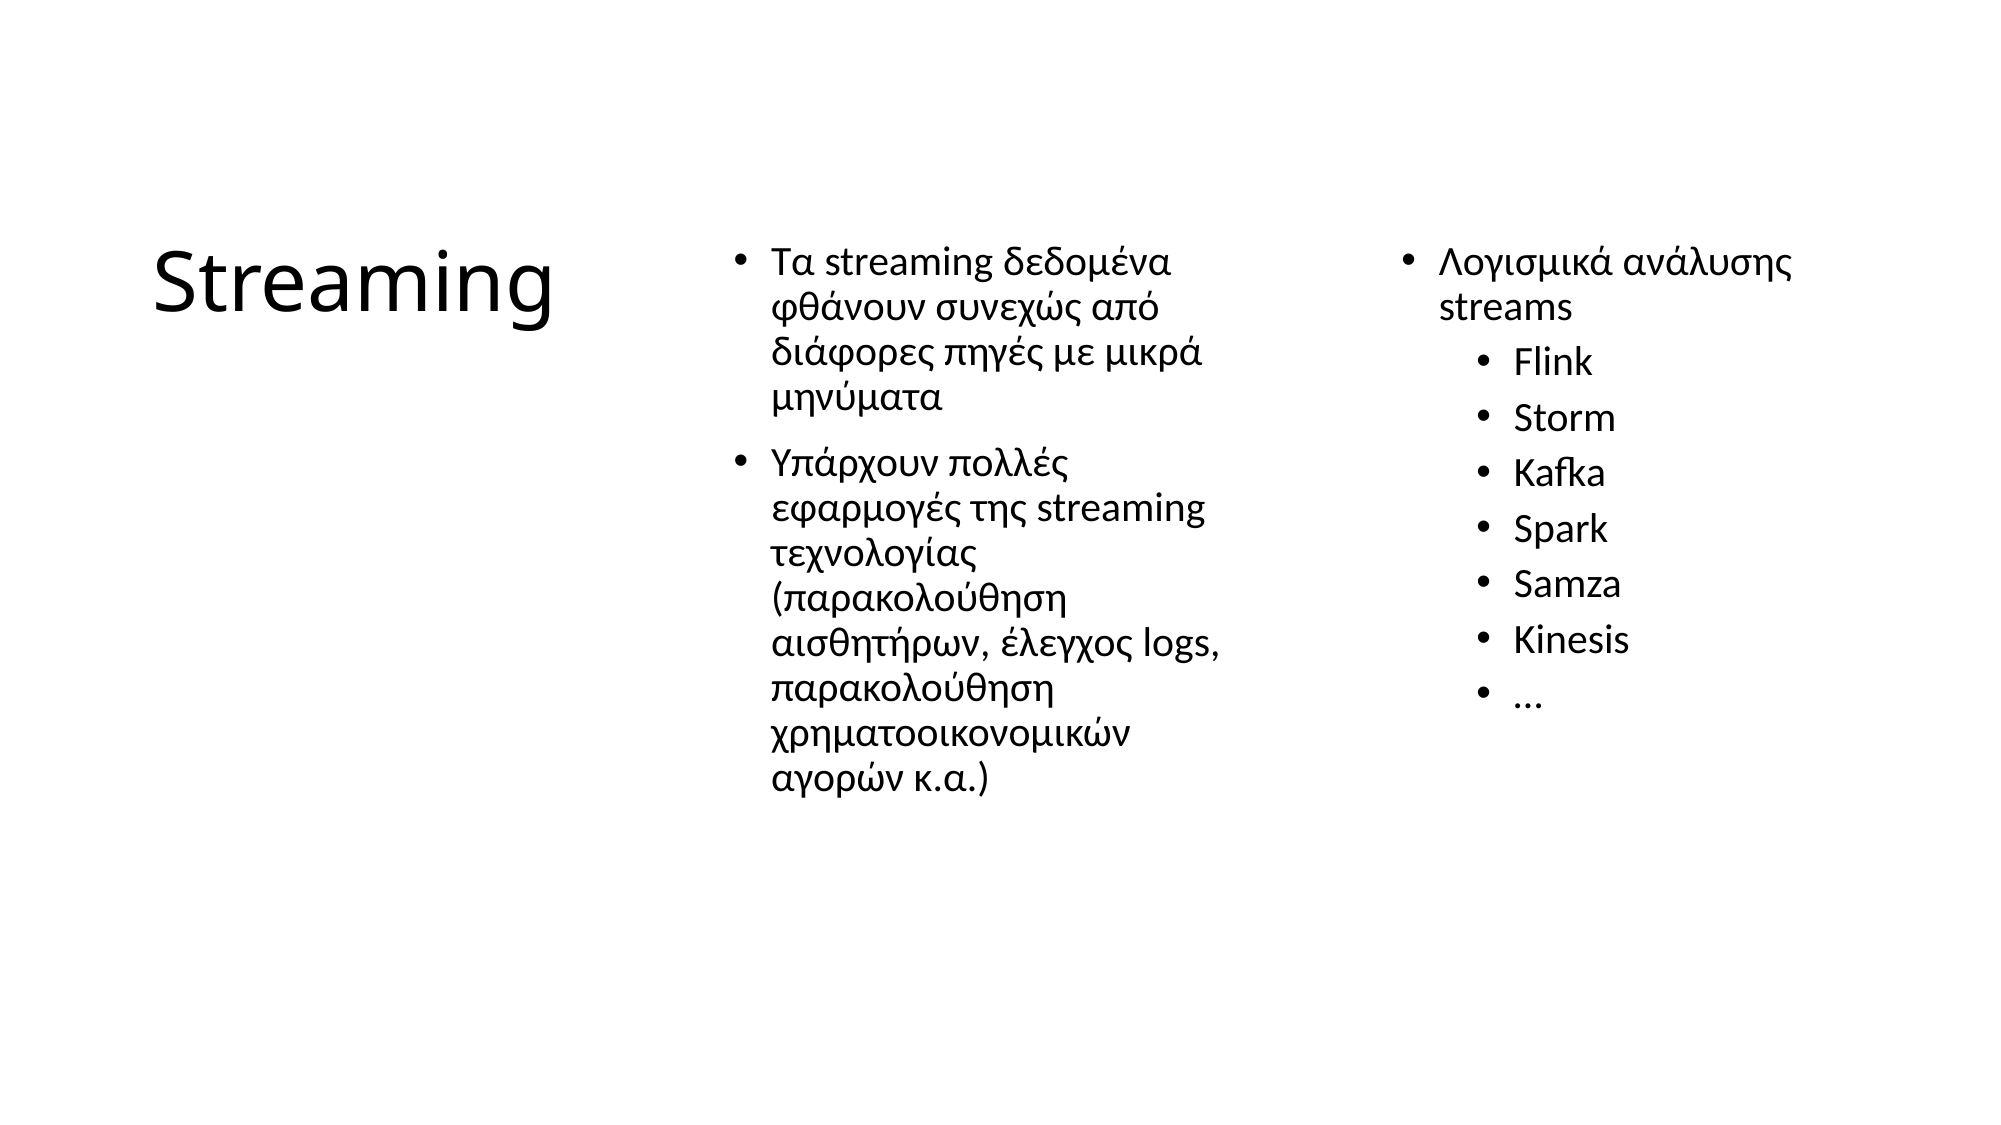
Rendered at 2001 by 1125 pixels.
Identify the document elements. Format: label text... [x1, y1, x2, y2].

list Λογισμικά ανάλυσης streams Flink Storm Kafka Spark Samza Kinesis … [1386, 231, 1911, 948]
title Streaming [137, 231, 613, 948]
list Τα streaming δεδομένα φθάνουν συνεχώς από διάφορες πηγές με μικρά μηνύματα Υπάρχουν πολλές εφαρμογές της streaming τεχνολογίας (παρακολούθηση αισθητήρων, έλεγχος logs, παρακολούθηση χρηματοοικονομικών αγορών κ.α.) [718, 231, 1281, 948]
